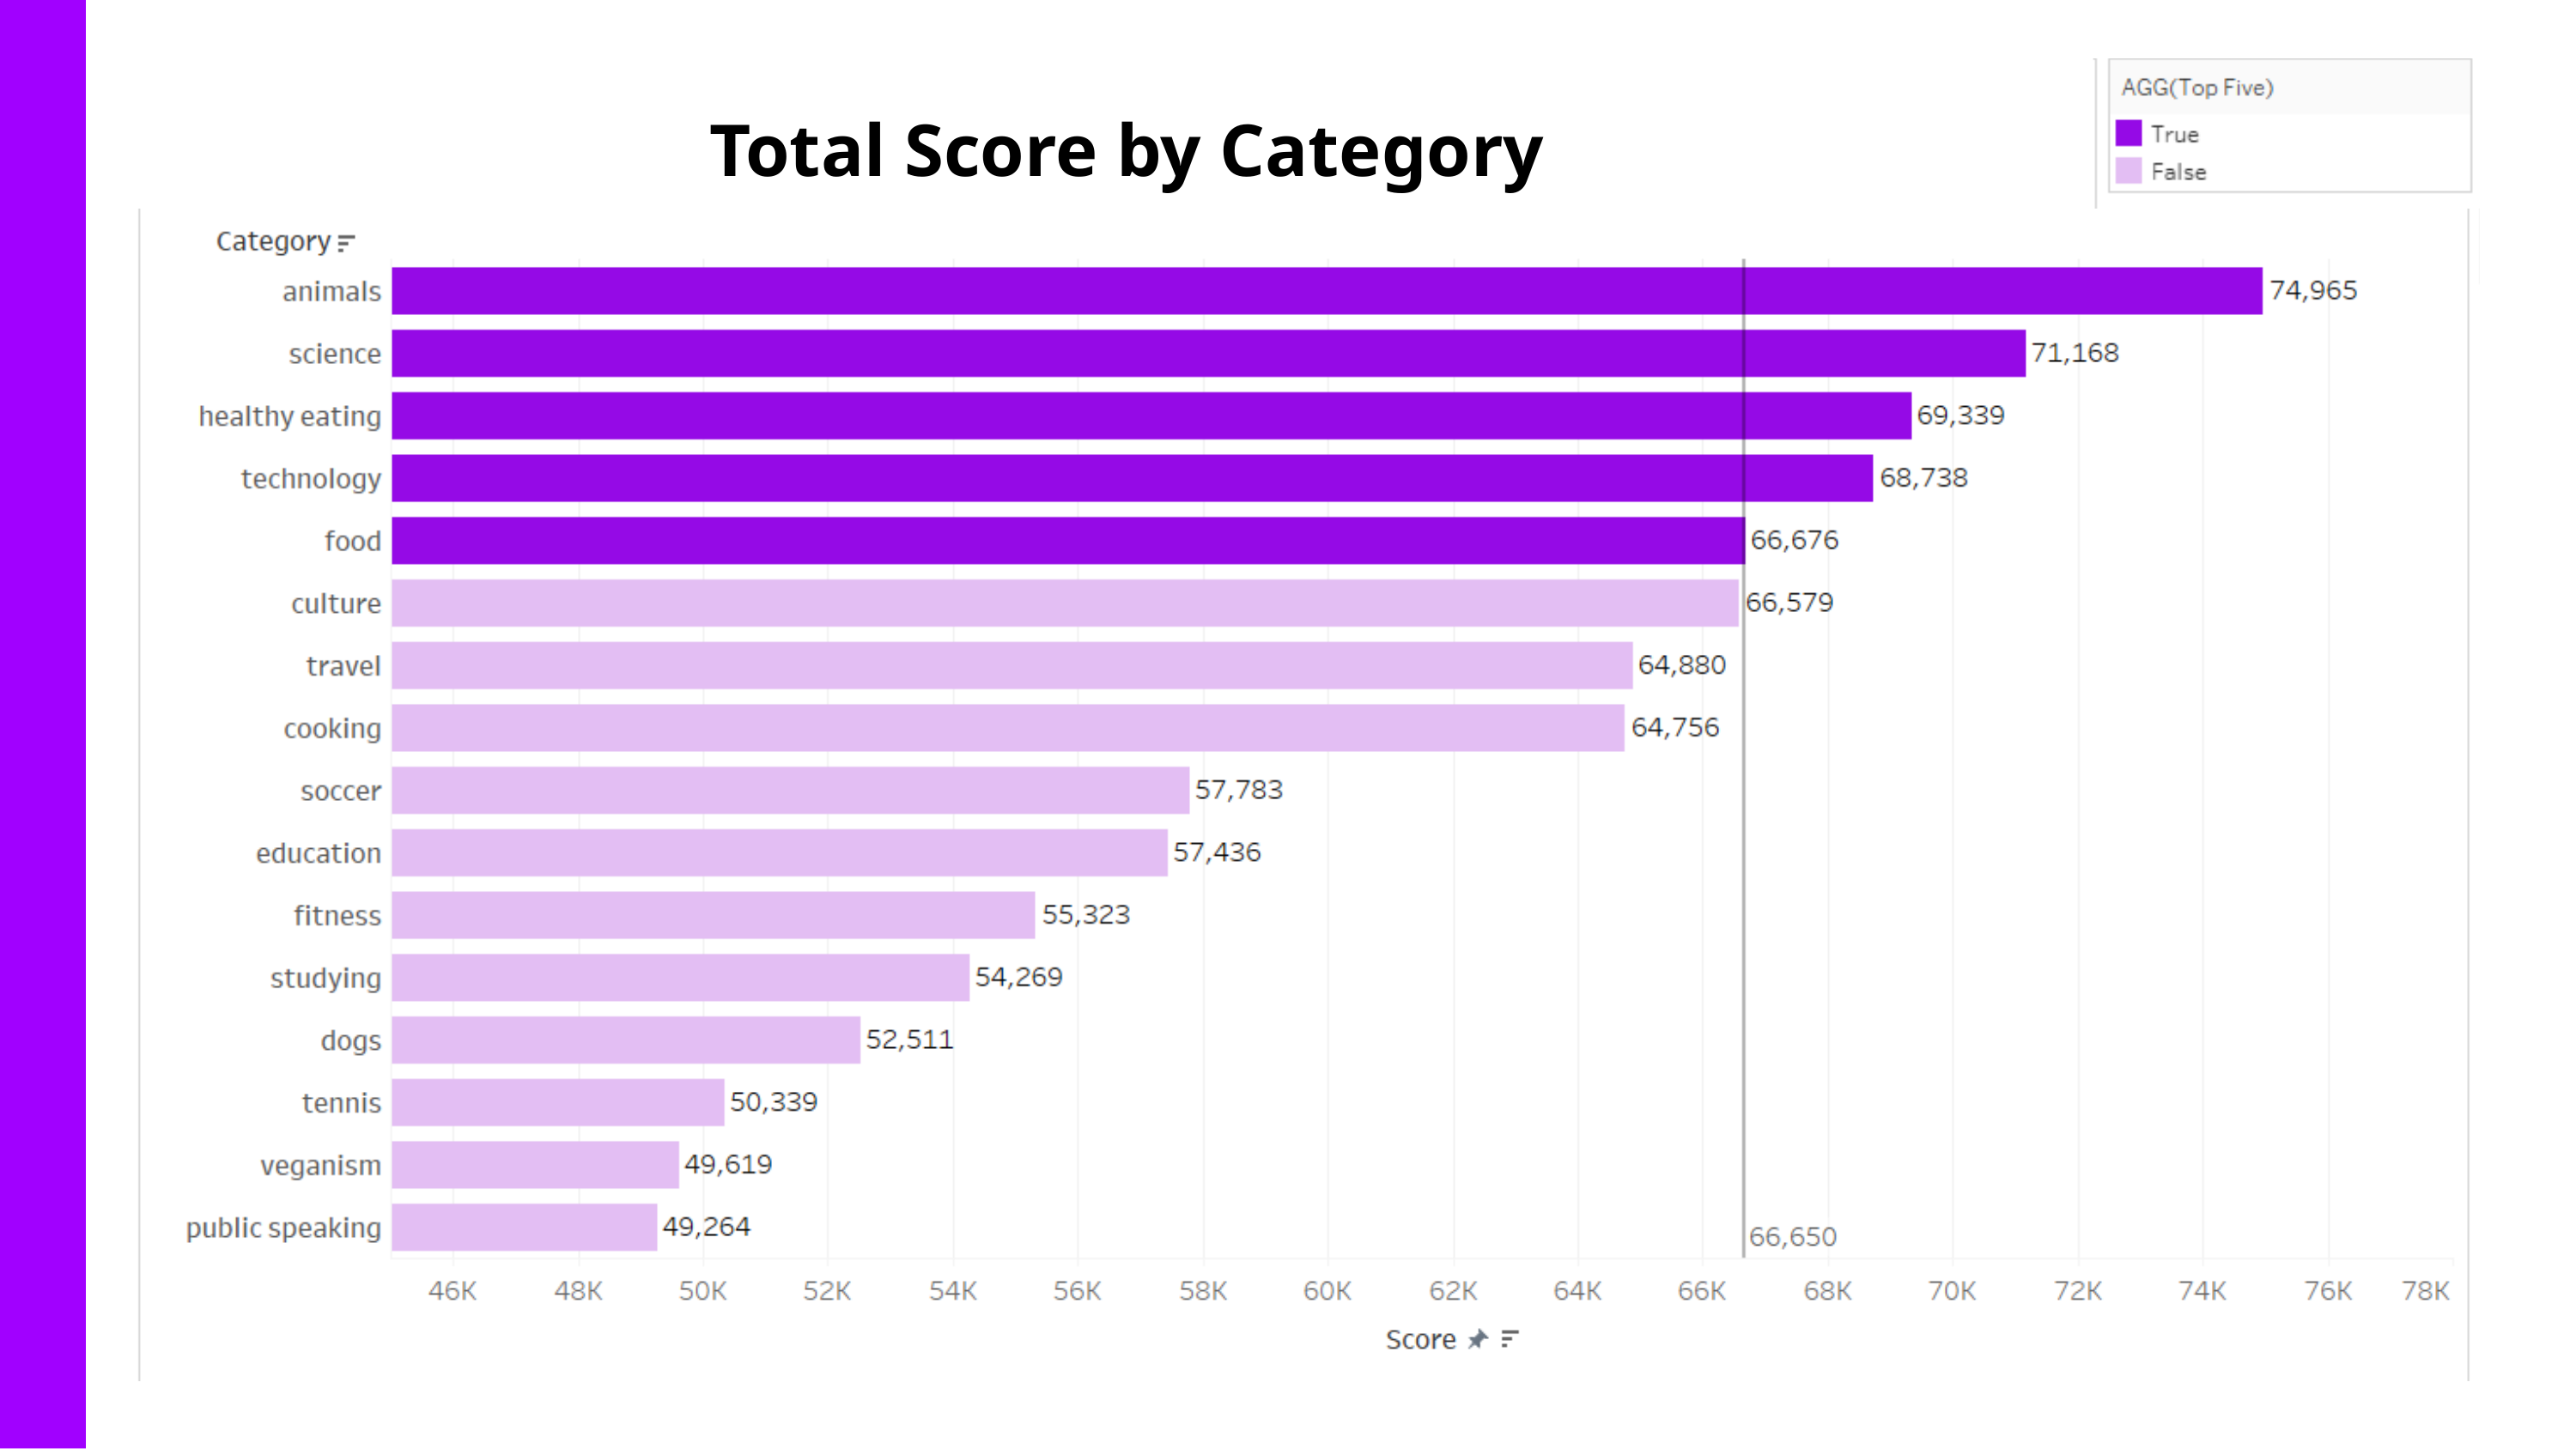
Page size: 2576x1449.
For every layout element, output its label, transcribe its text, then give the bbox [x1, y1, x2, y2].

text_box [0, 0, 86, 1449]
text_box Total Score by Category [139, 99, 2088, 197]
picture [128, 58, 2484, 1381]
